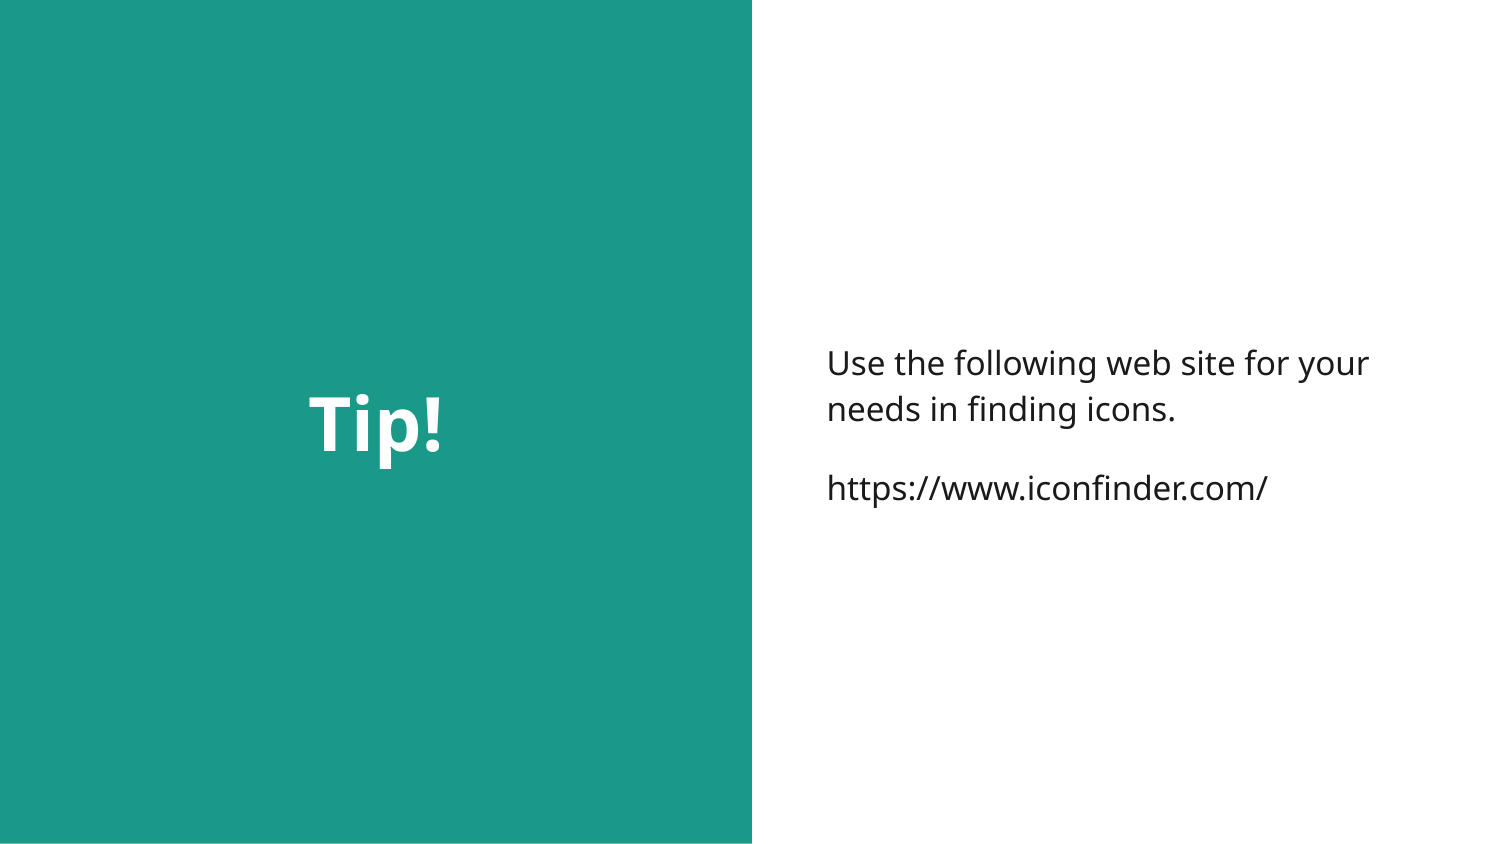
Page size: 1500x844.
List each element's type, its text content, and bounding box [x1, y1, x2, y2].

list Use the following web site for your needs in finding icons. https://www.iconfinder.com/ [811, 91, 1445, 753]
title Tip! [59, 91, 693, 753]
